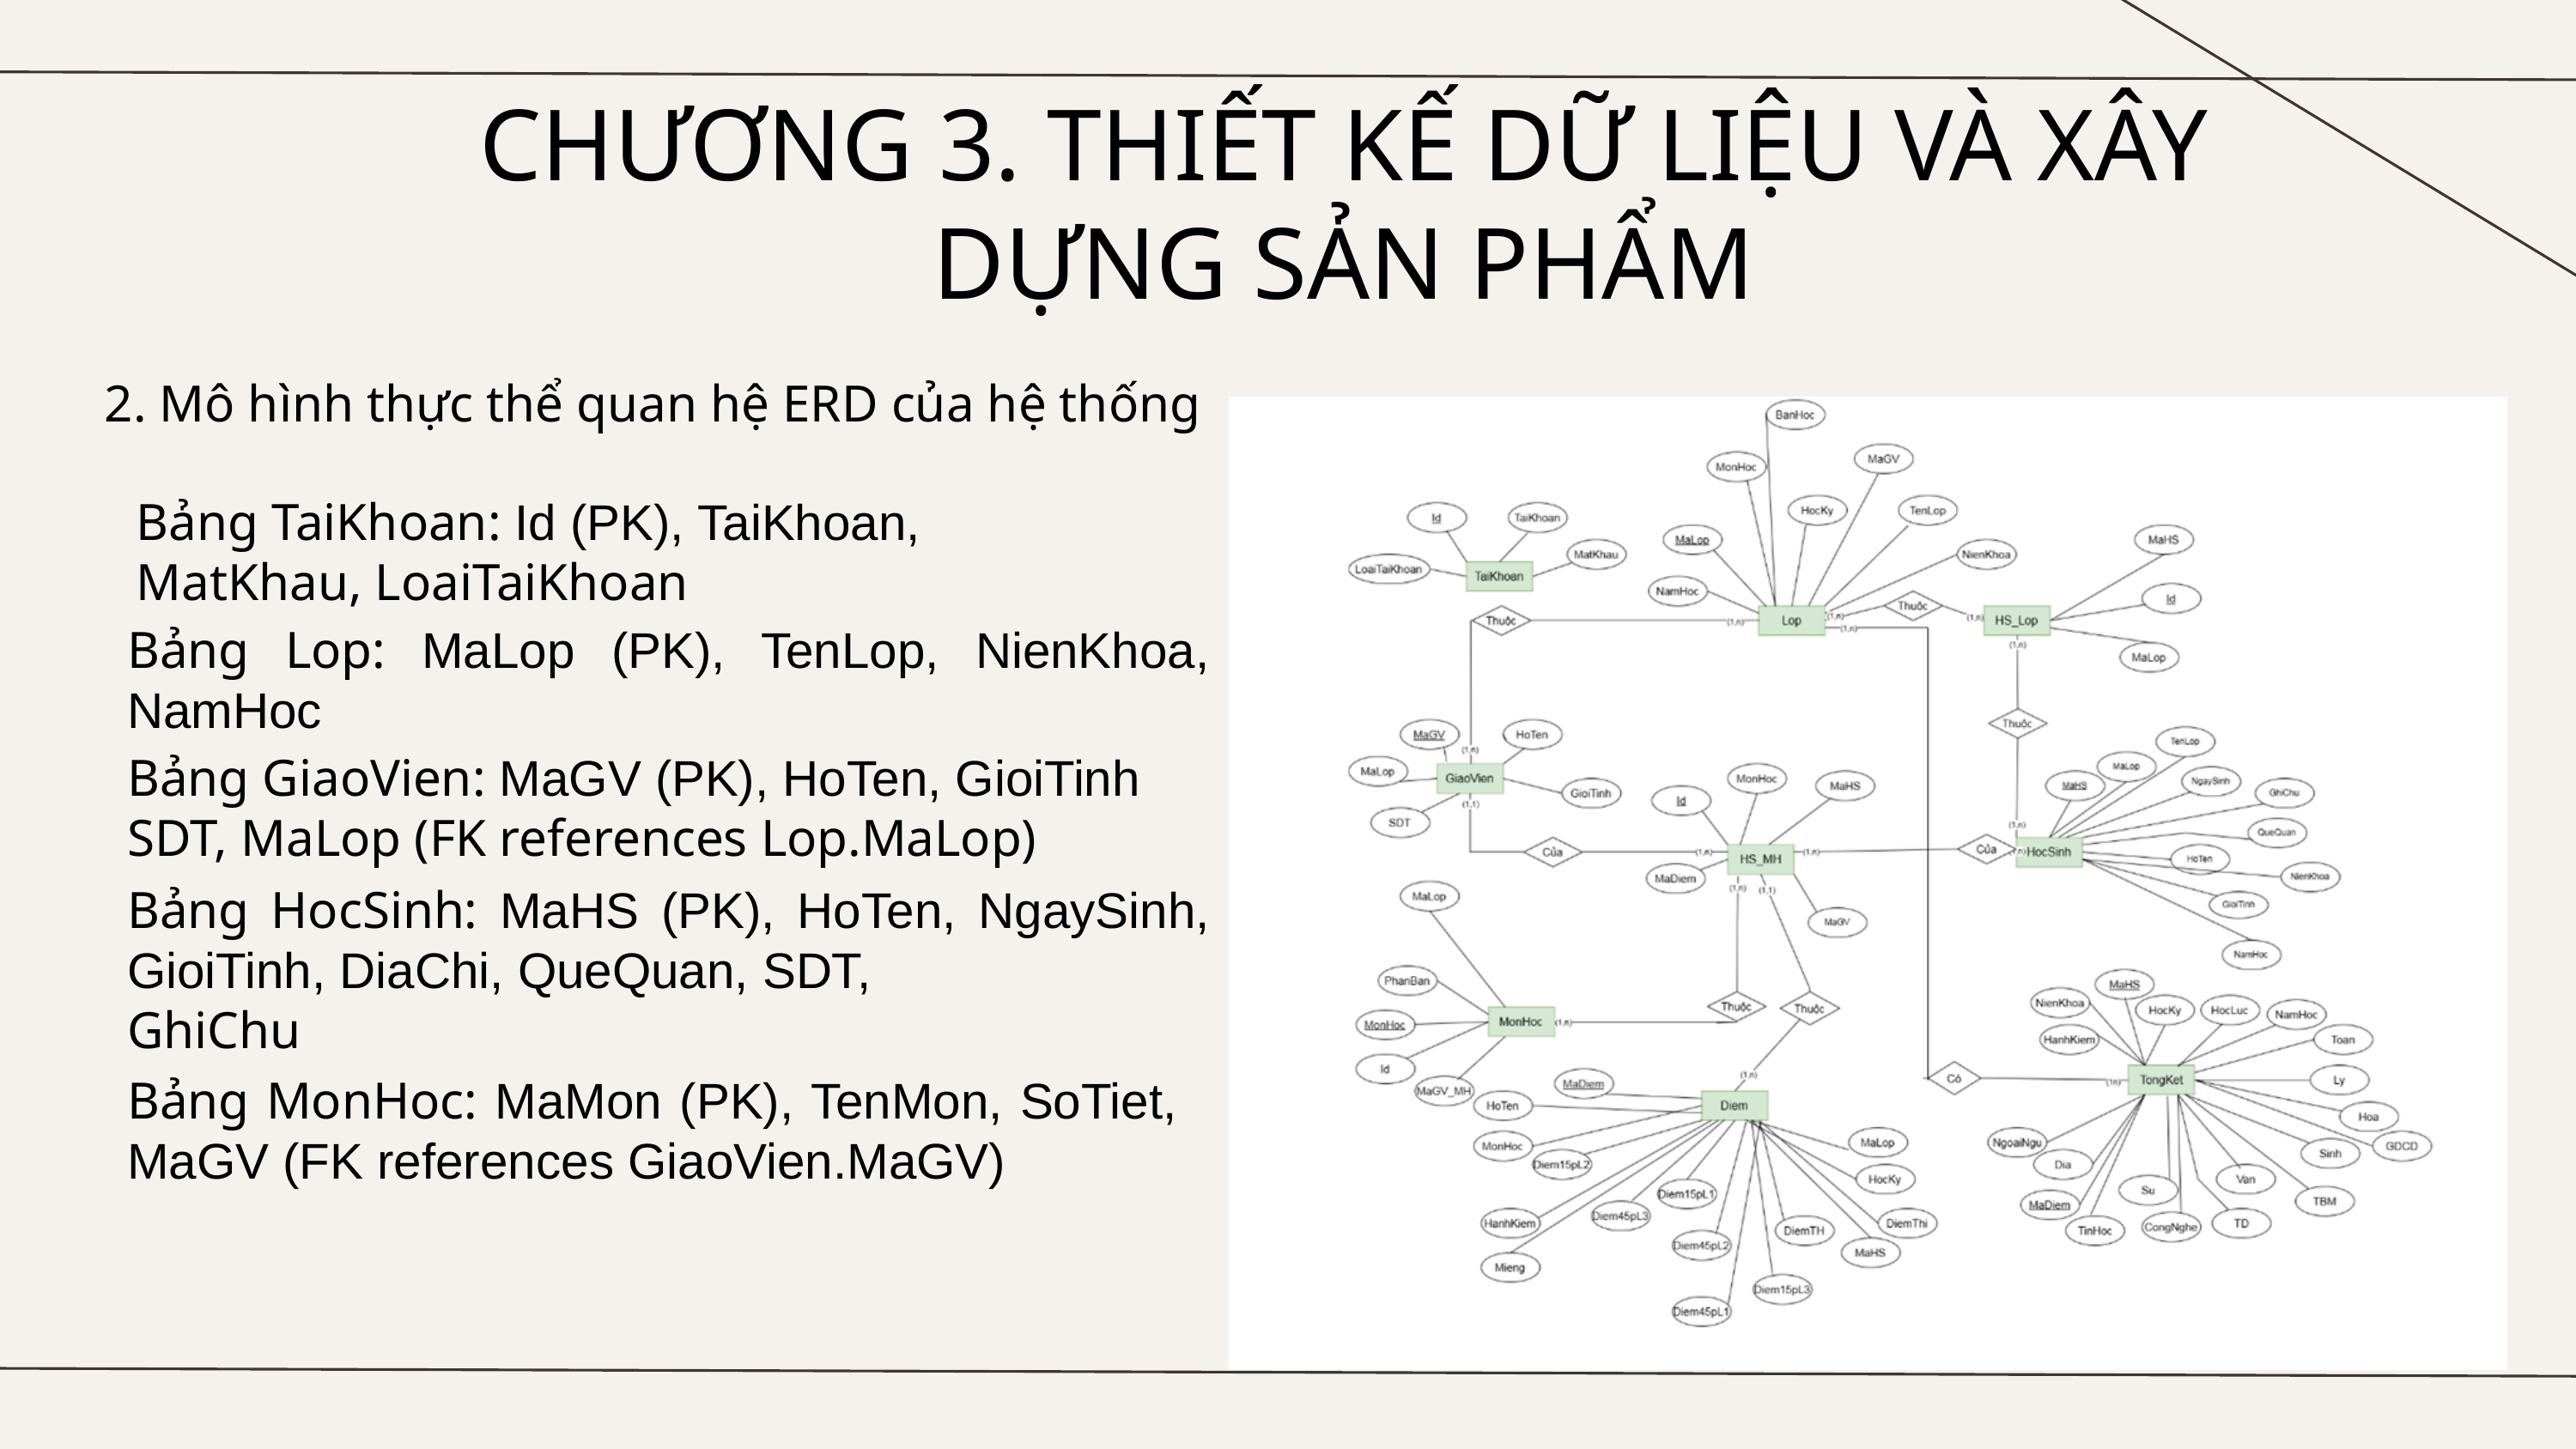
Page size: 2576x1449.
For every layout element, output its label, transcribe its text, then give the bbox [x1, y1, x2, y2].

text_box 2. Mô hình thực thể quan hệ ERD của hệ thống [95, 372, 1210, 433]
text_box Bảng MonHoc: MaMon (PK), TenMon, SoTiet, MaGV (FK references GiaoVien.MaGV) [127, 1069, 1178, 1190]
text_box Bảng TaiKhoan: Id (PK), TaiKhoan, MatKhau, LoaiTaiKhoan [136, 490, 1178, 611]
text_box CHƯƠNG 3. THIẾT KẾ DỮ LIỆU VÀ XÂY DỰNG SẢN PHẨM [361, 82, 2326, 319]
text_box [1228, 397, 2507, 1370]
text_box Bảng HocSinh: MaHS (PK), HoTen, NgaySinh, GioiTinh, DiaChi, QueQuan, SDT, GhiChu [127, 878, 1211, 1059]
text_box Bảng Lop: MaLop (PK), TenLop, NienKhoa, NamHoc [127, 618, 1211, 739]
text_box Bảng GiaoVien: MaGV (PK), HoTen, GioiTinh SDT, MaLop (FK references Lop.MaLop) [127, 746, 1229, 867]
